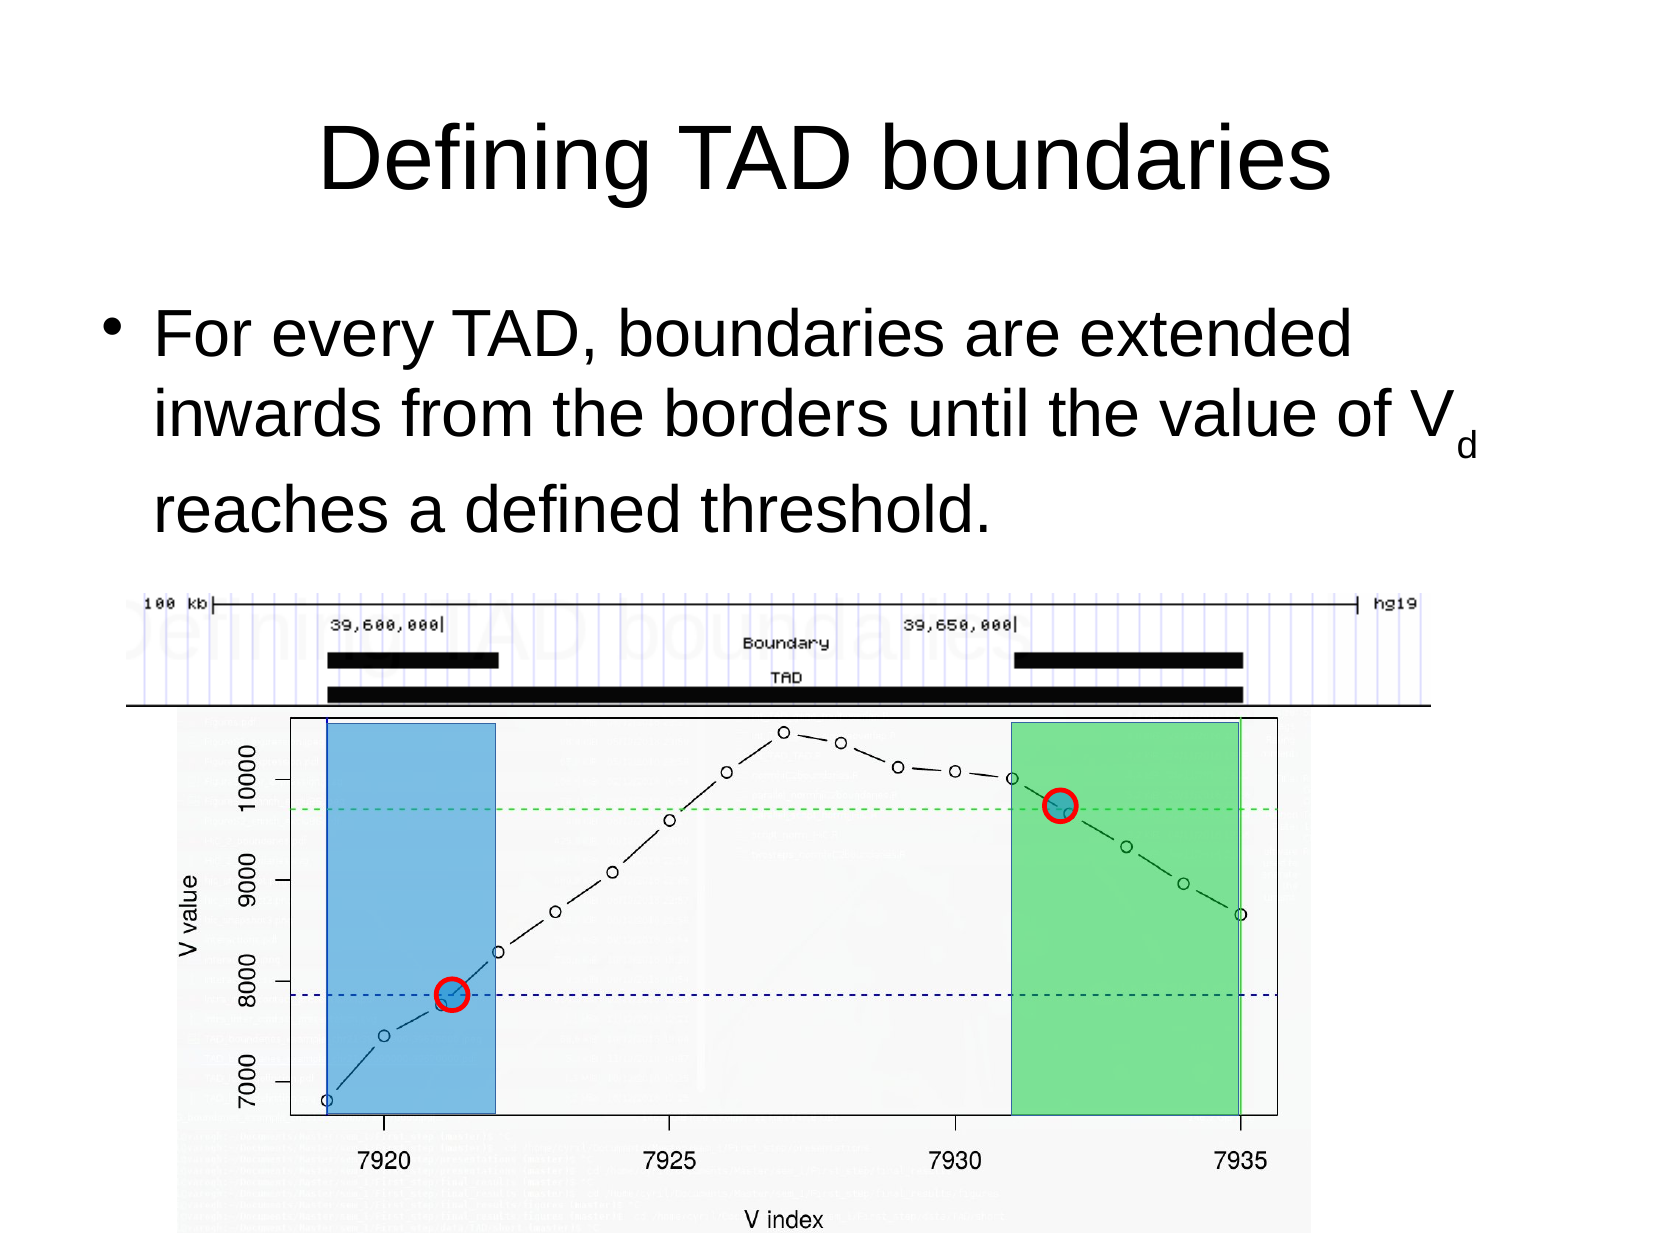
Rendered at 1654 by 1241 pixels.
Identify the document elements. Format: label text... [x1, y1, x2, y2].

picture [126, 592, 1431, 1234]
text_box Defining TAD boundaries [82, 49, 1570, 256]
text_box For every TAD, boundaries are extended inwards from the borders until the value of Vd reaches a defined threshold. [82, 289, 1570, 1009]
